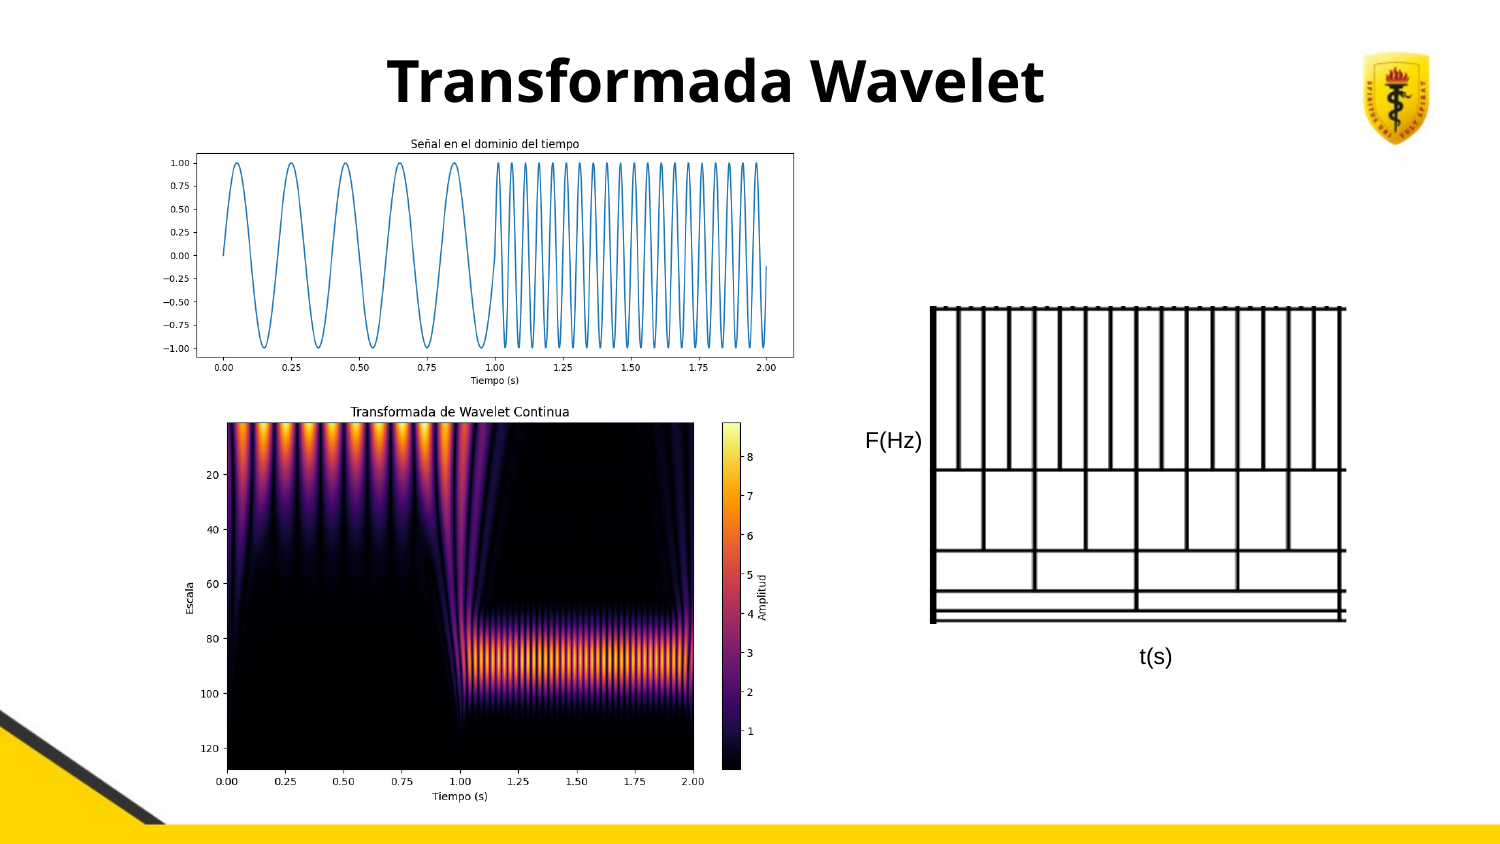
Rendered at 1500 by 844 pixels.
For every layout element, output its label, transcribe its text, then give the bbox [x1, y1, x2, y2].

picture [0, 0, 1500, 844]
text_box Transformada Wavelet [133, 28, 1299, 161]
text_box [864, 305, 1347, 657]
